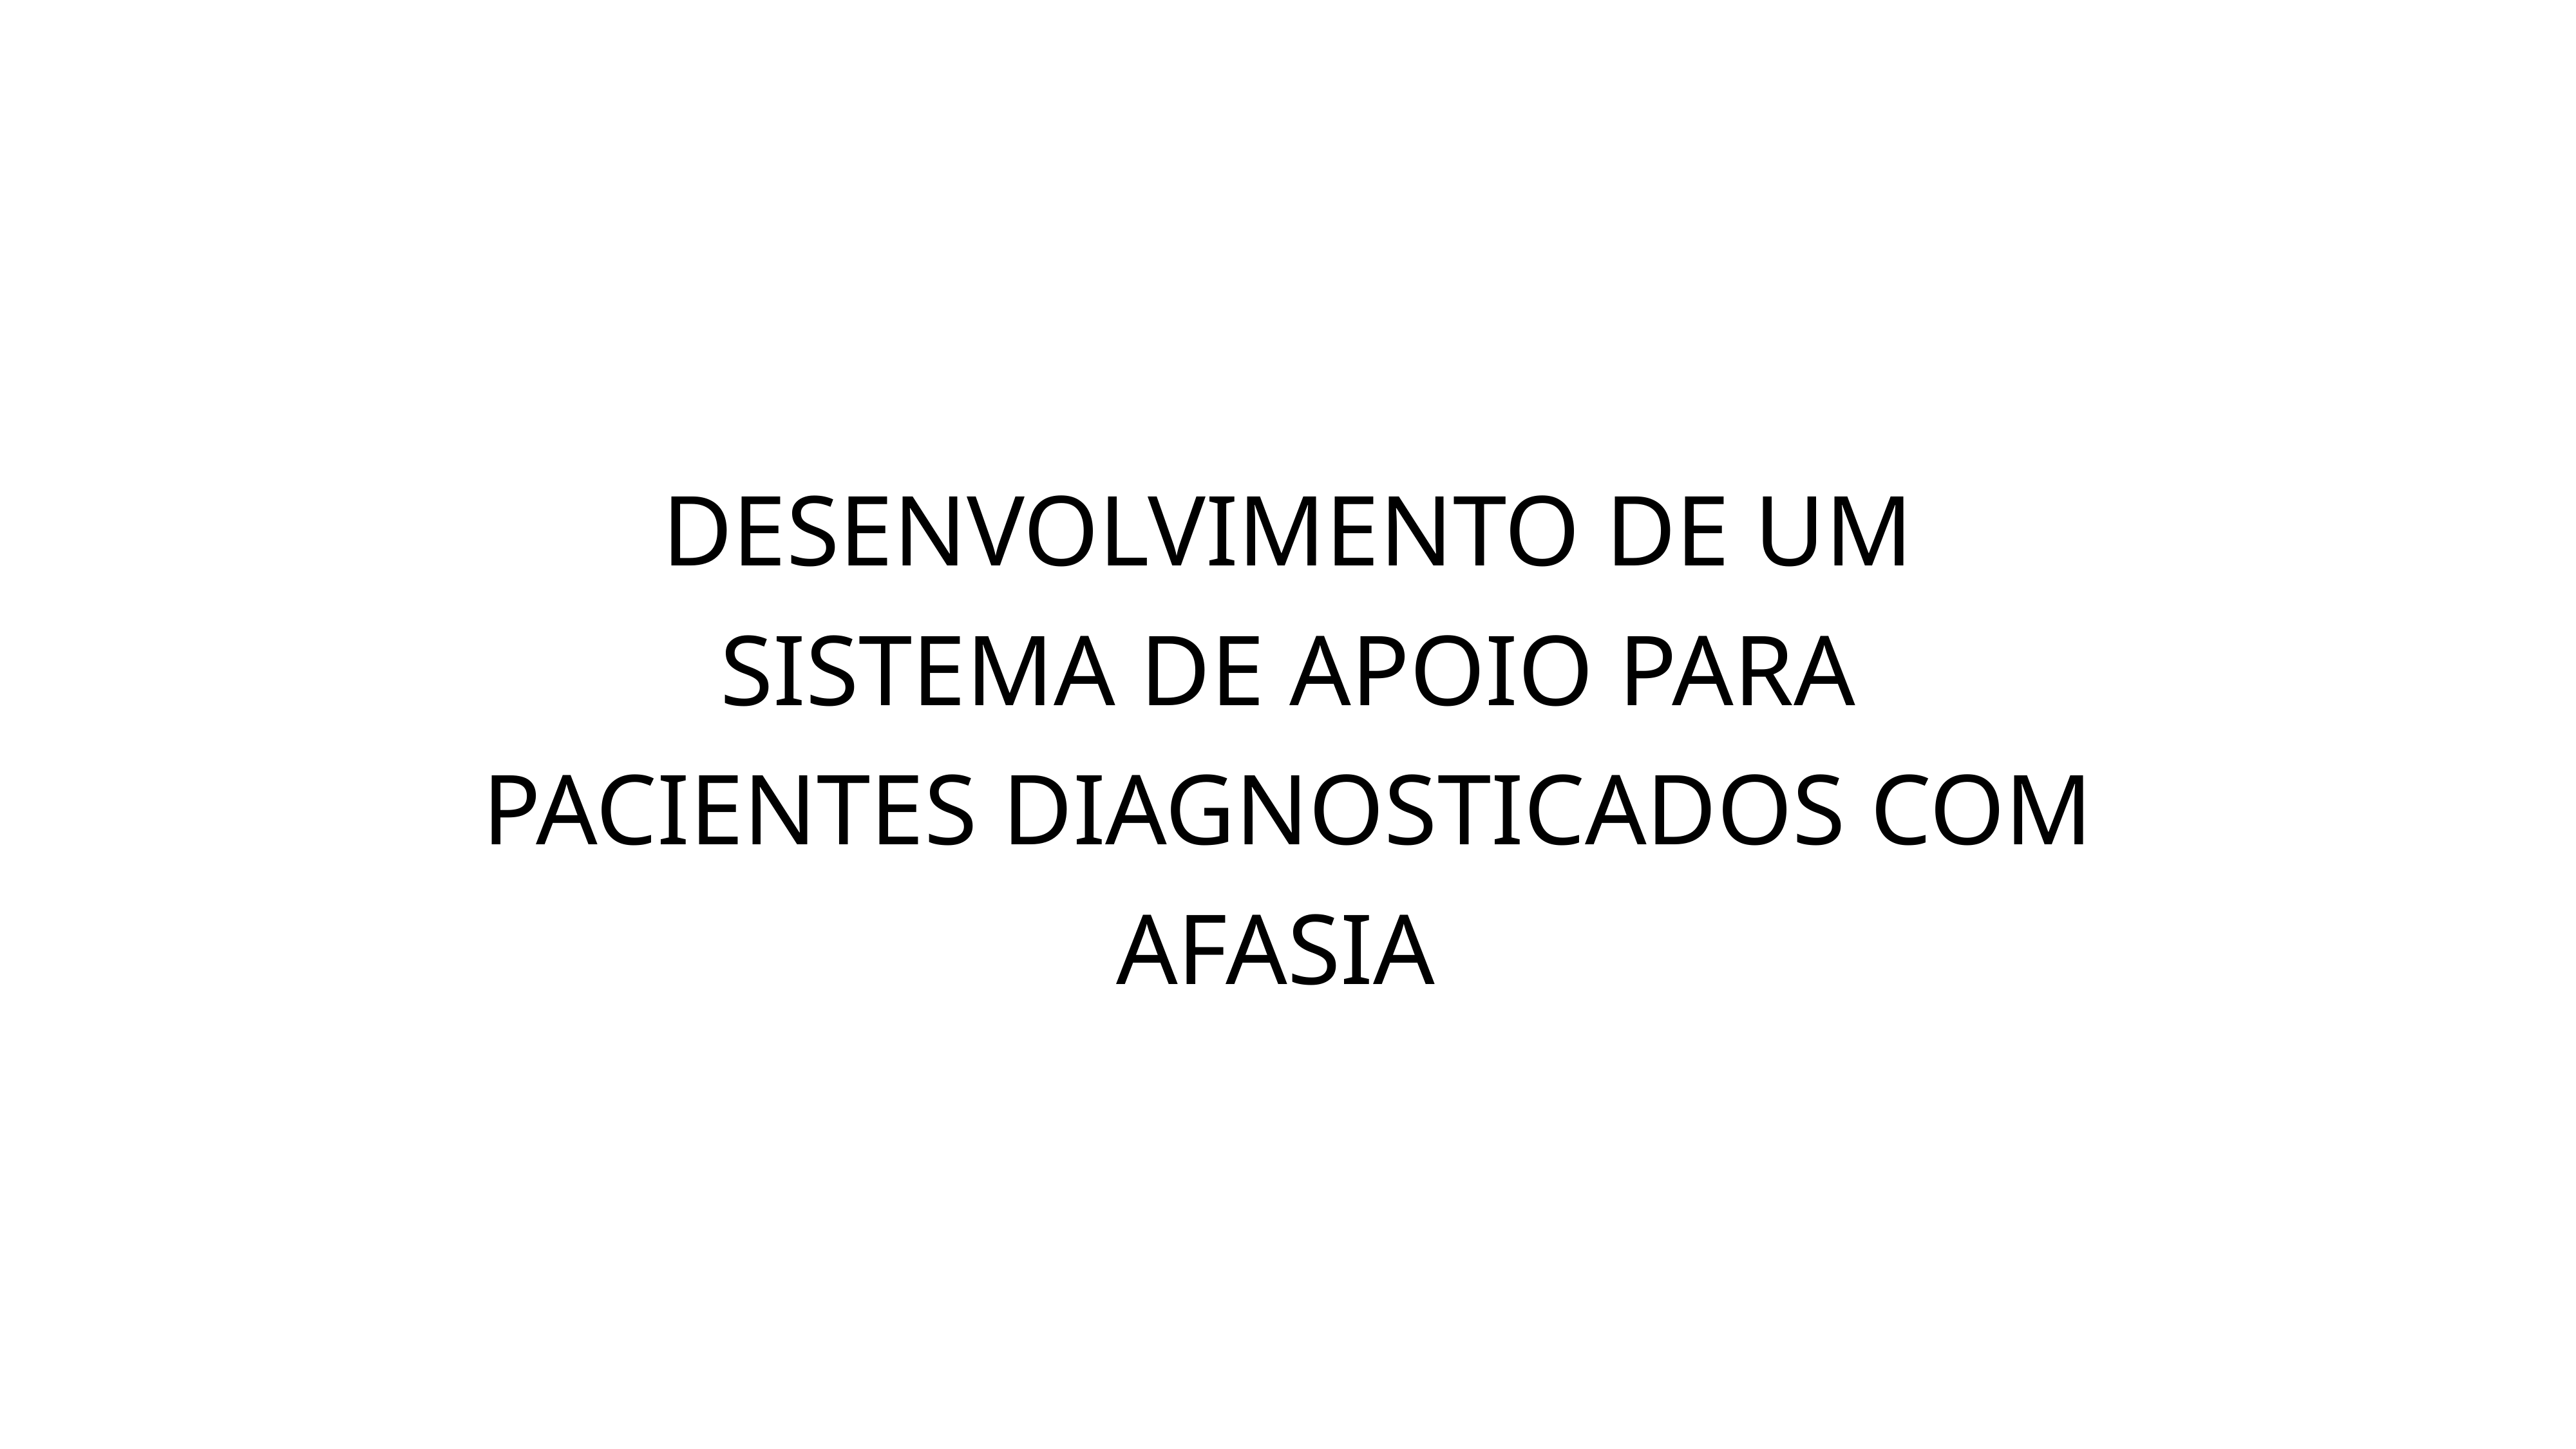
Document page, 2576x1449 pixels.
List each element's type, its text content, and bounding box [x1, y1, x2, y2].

text_box DESENVOLVIMENTO DE UM SISTEMA DE APOIO PARA PACIENTES DIAGNOSTICADOS COM AFASIA [471, 438, 2105, 1011]
